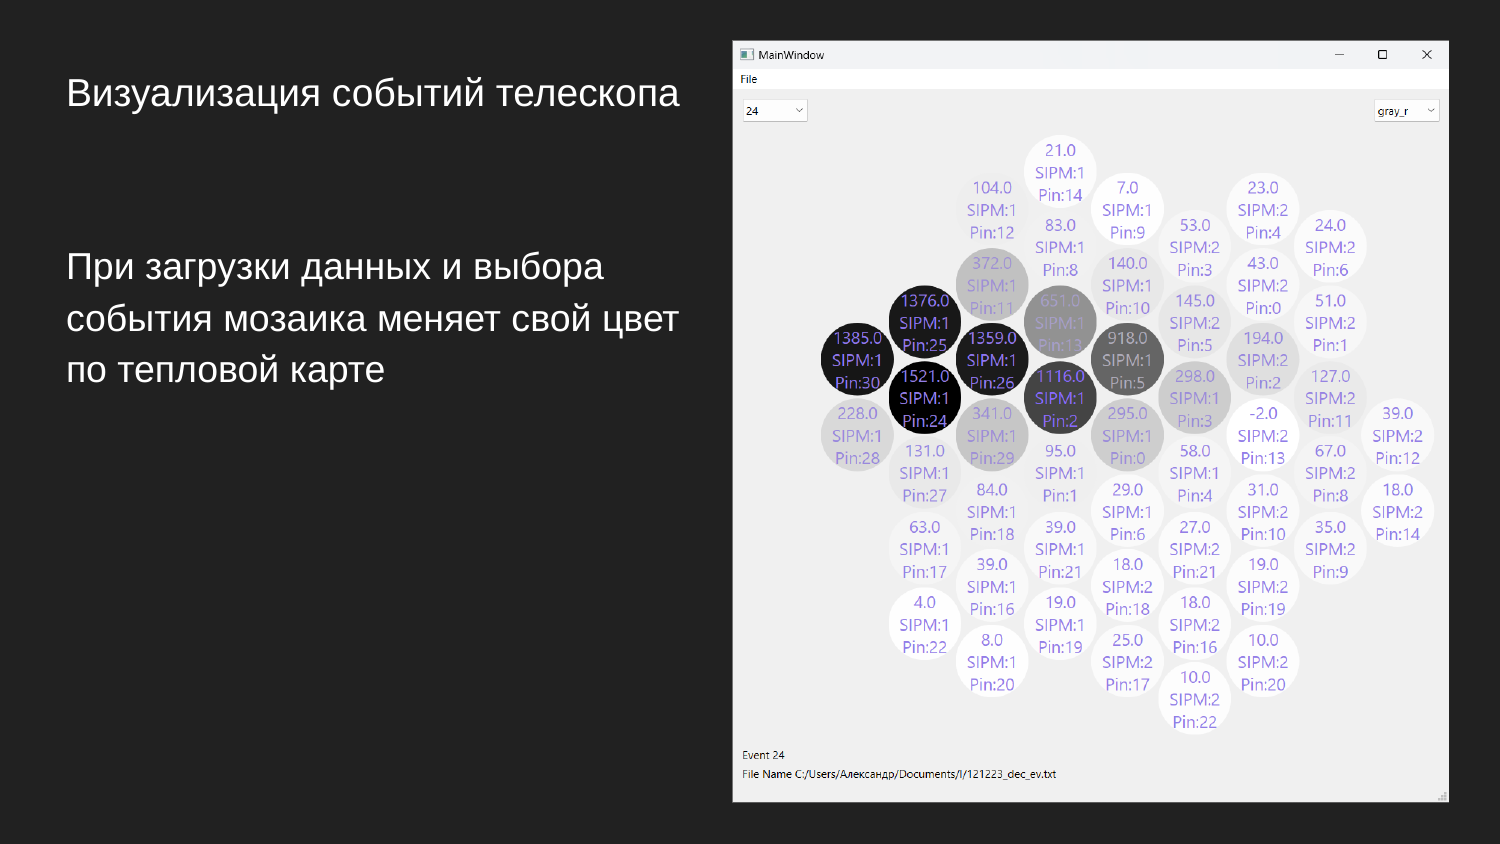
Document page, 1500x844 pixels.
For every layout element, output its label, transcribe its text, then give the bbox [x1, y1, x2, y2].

title Визуализация событий телескопа [51, 52, 720, 147]
picture [732, 40, 1450, 804]
list При загрузки данных и выбора события мозаика меняет свой цвет по тепловой карте [51, 220, 720, 781]
